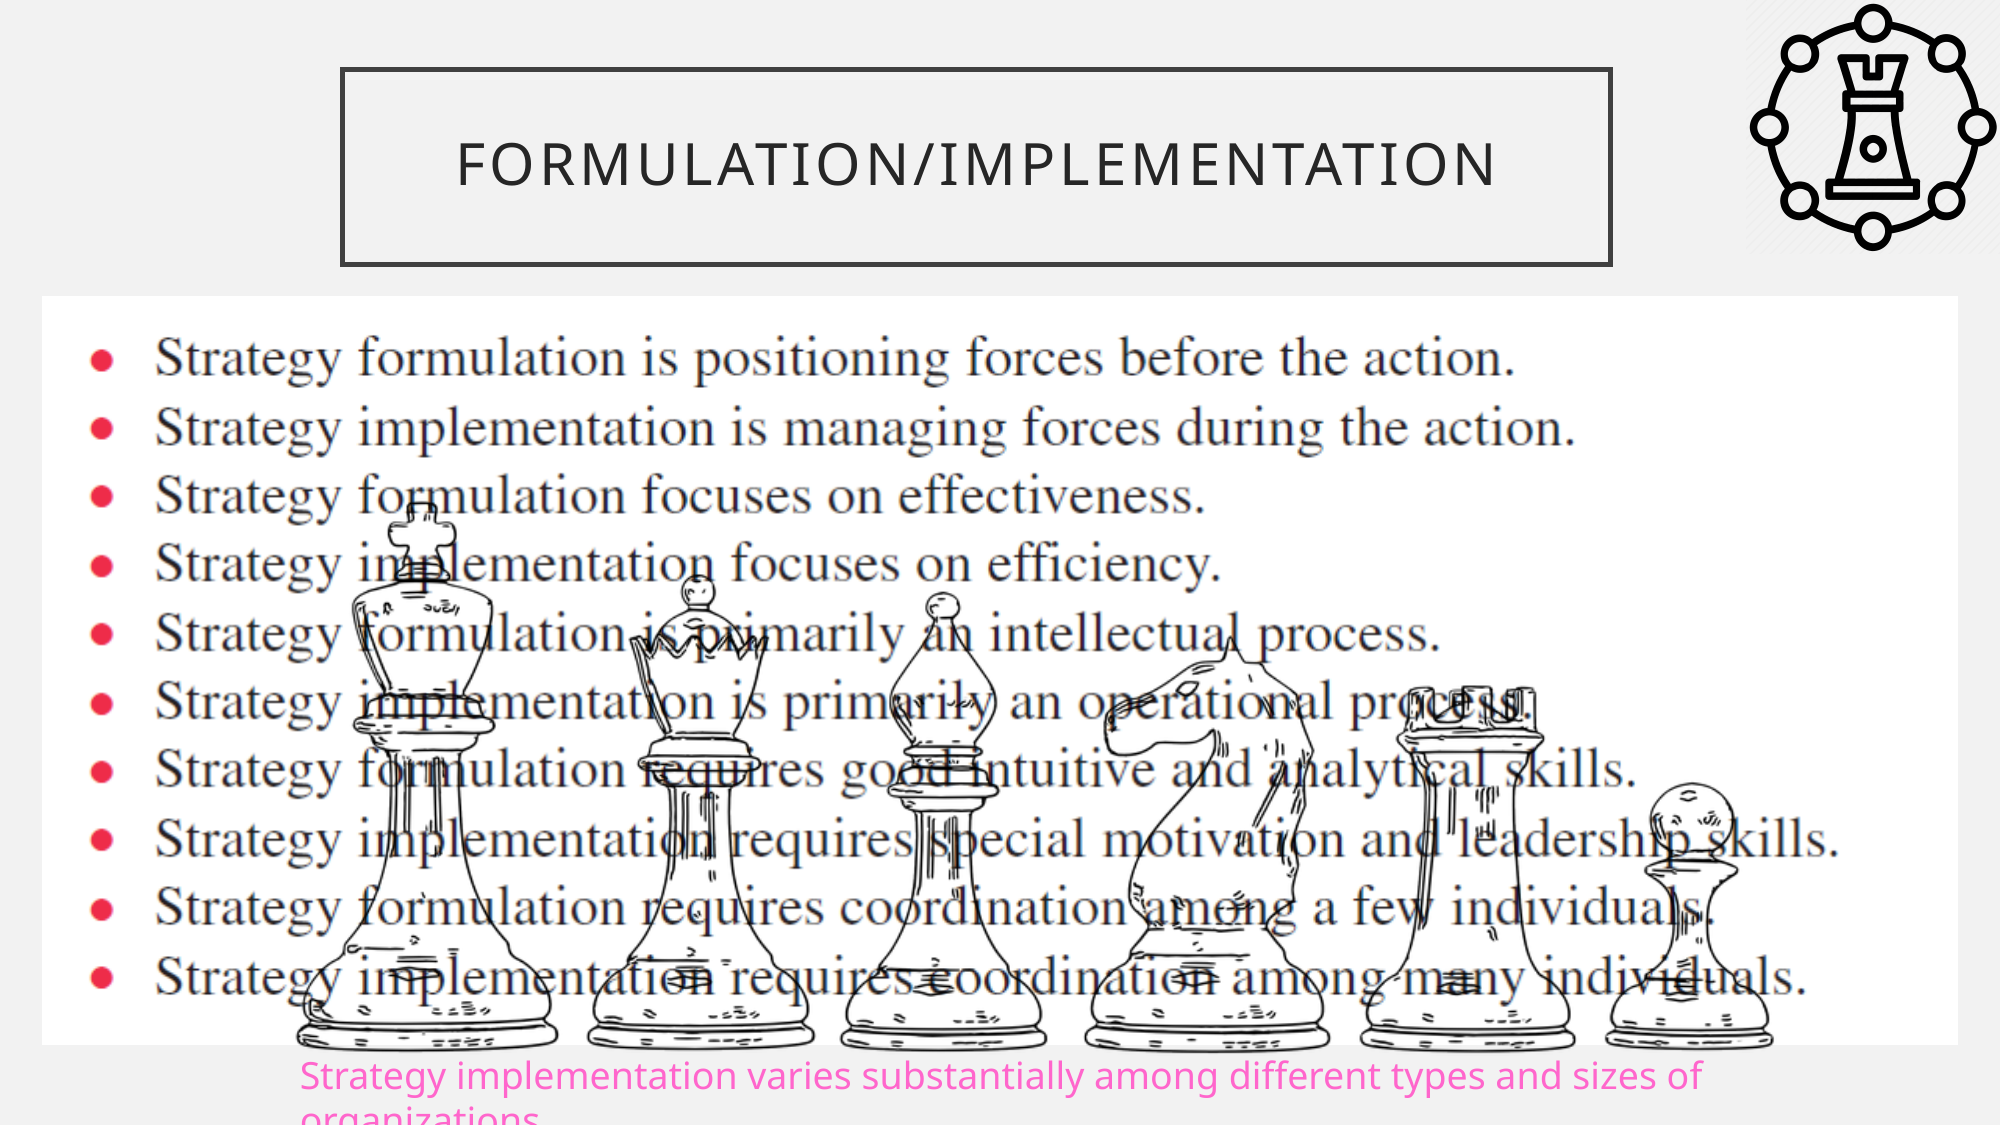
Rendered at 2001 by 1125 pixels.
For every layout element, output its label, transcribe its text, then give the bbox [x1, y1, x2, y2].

text_box Strategy implementation varies substantially among different types and sizes of organizations. [285, 1045, 1794, 1125]
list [42, 296, 1958, 1045]
picture [284, 481, 1785, 1072]
picture [1746, 0, 2000, 254]
title Formulation/Implementation [340, 67, 1613, 267]
